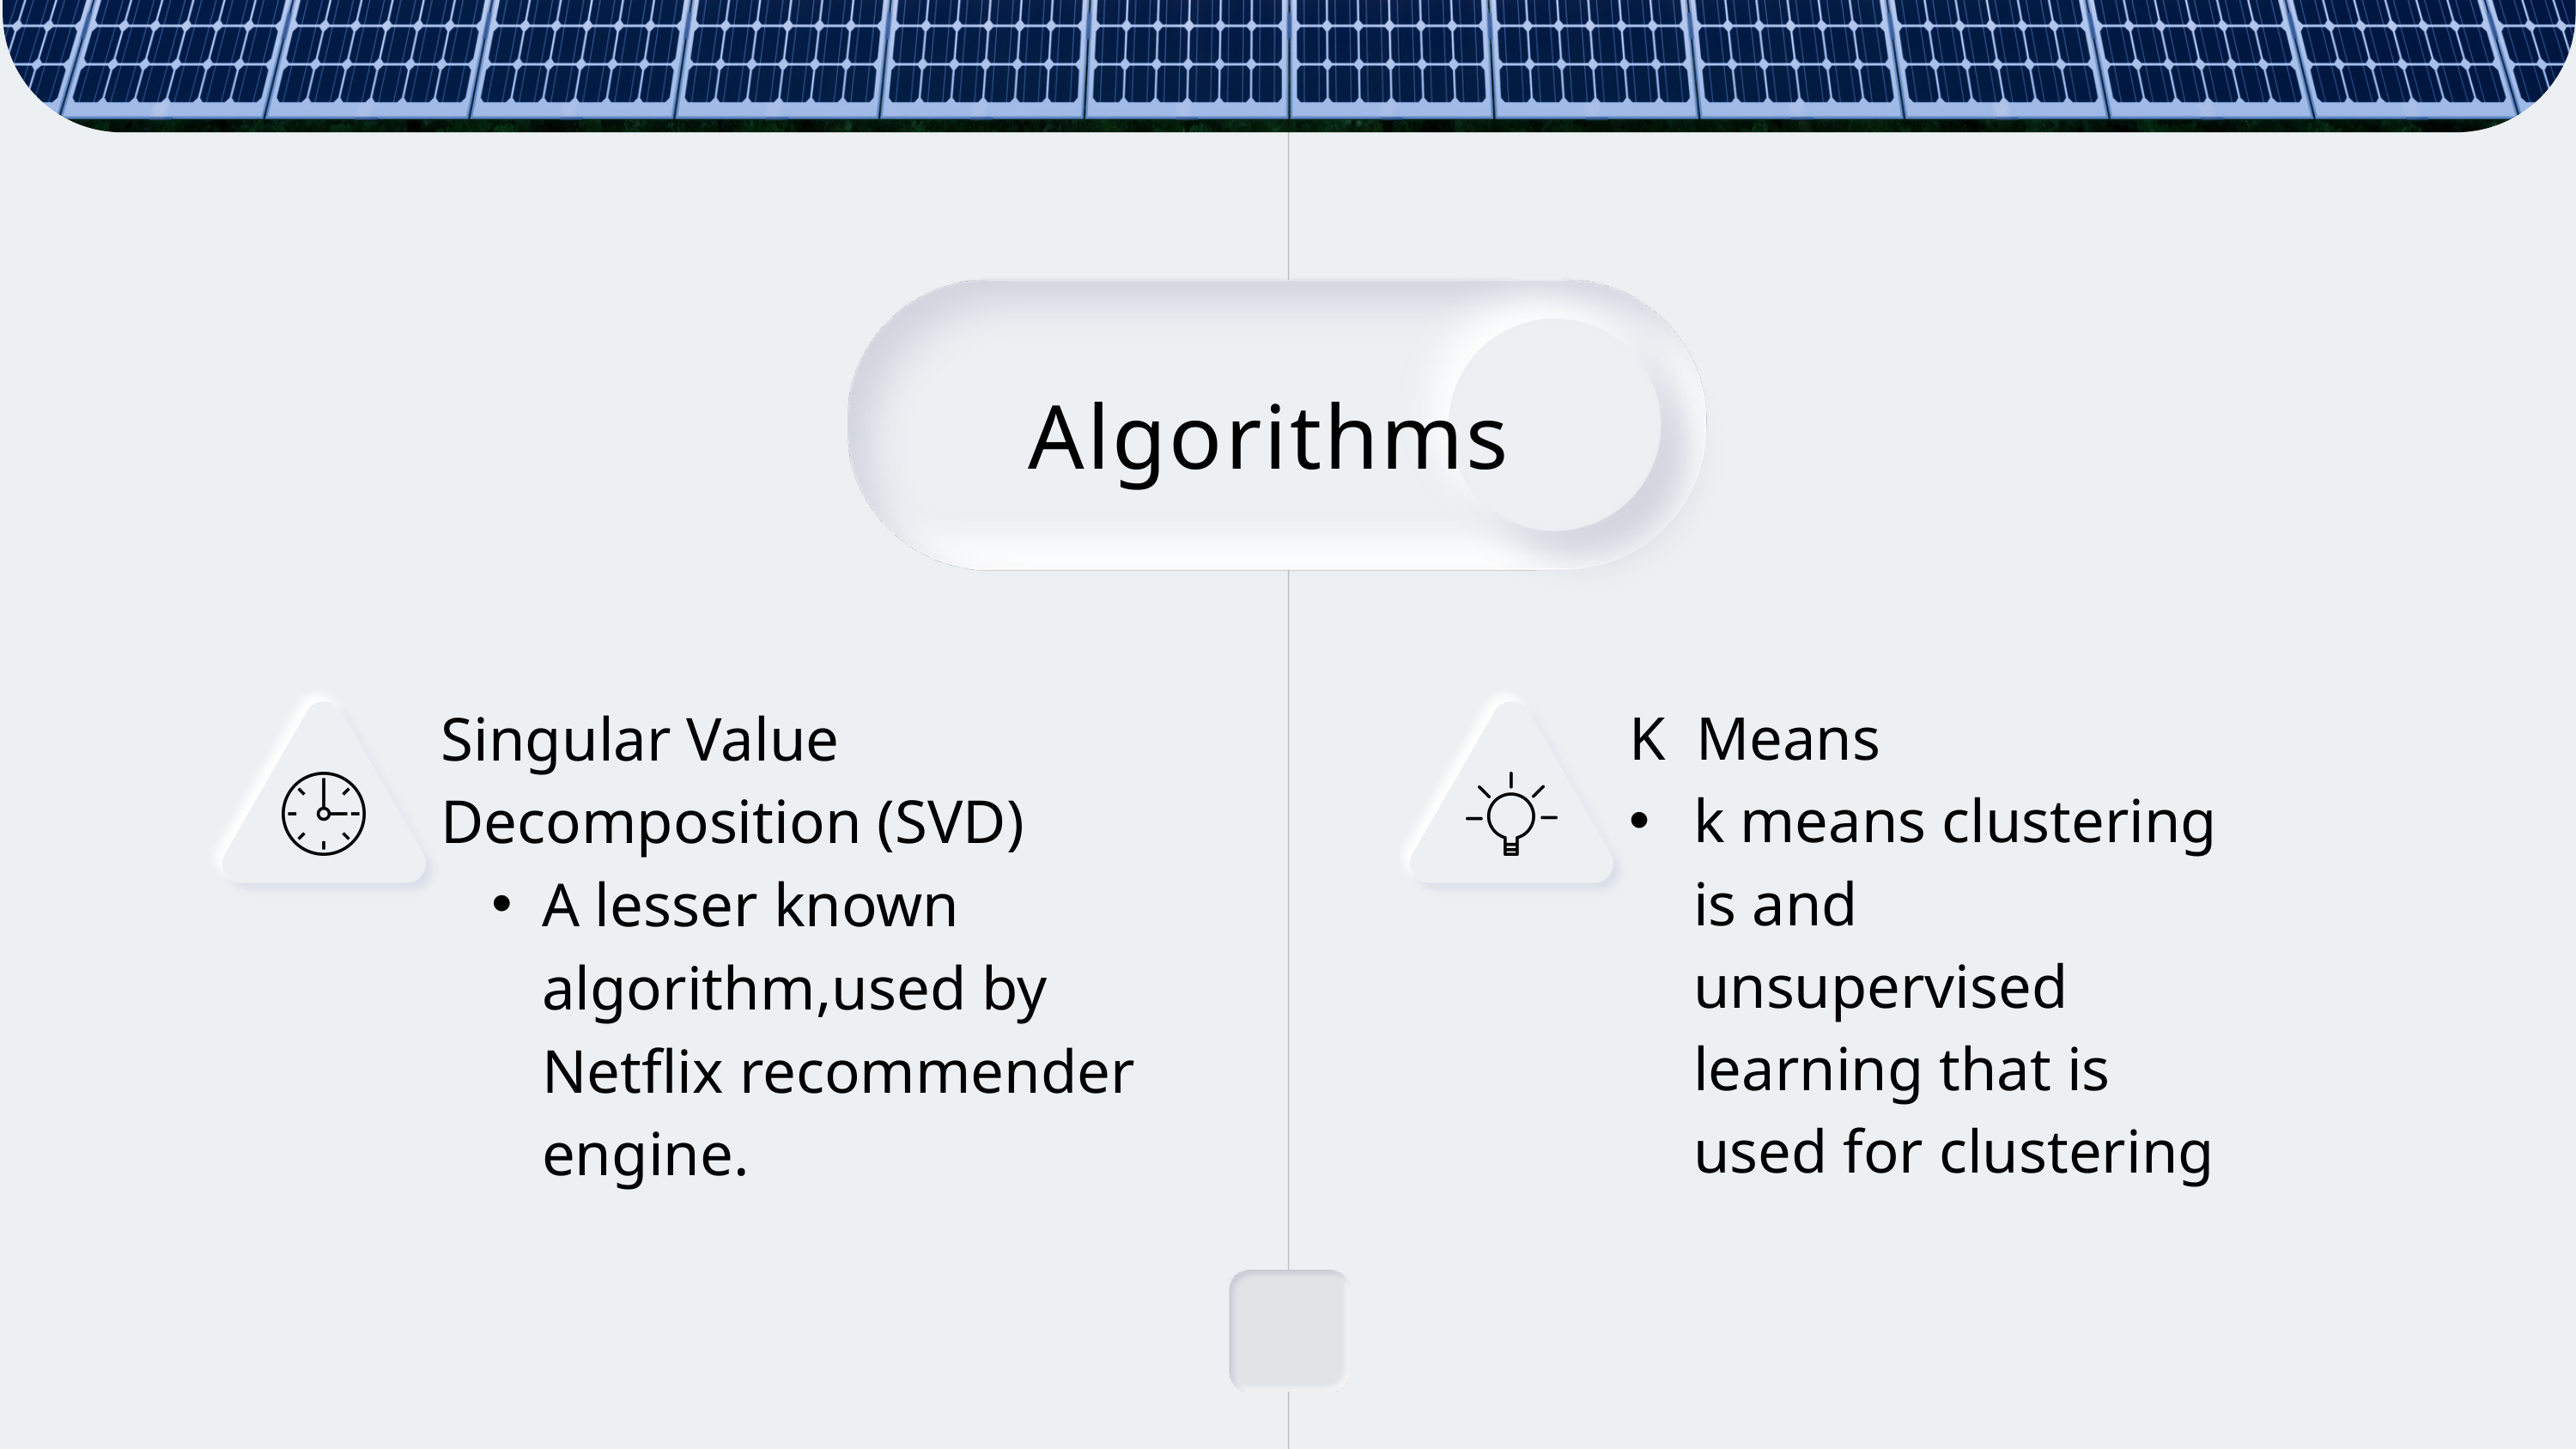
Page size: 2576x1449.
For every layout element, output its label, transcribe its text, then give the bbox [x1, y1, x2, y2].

text_box K Means k means clustering is and unsupervised learning that is used for clustering [1629, 689, 2235, 1268]
picture [1394, 685, 1630, 899]
text_box Singular Value Decomposition (SVD) A lesser known algorithm,used by Netflix recommender engine. [440, 689, 1225, 1354]
picture [848, 264, 1728, 599]
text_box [2, 0, 2576, 133]
picture [1229, 1270, 1350, 1391]
picture [206, 685, 441, 899]
